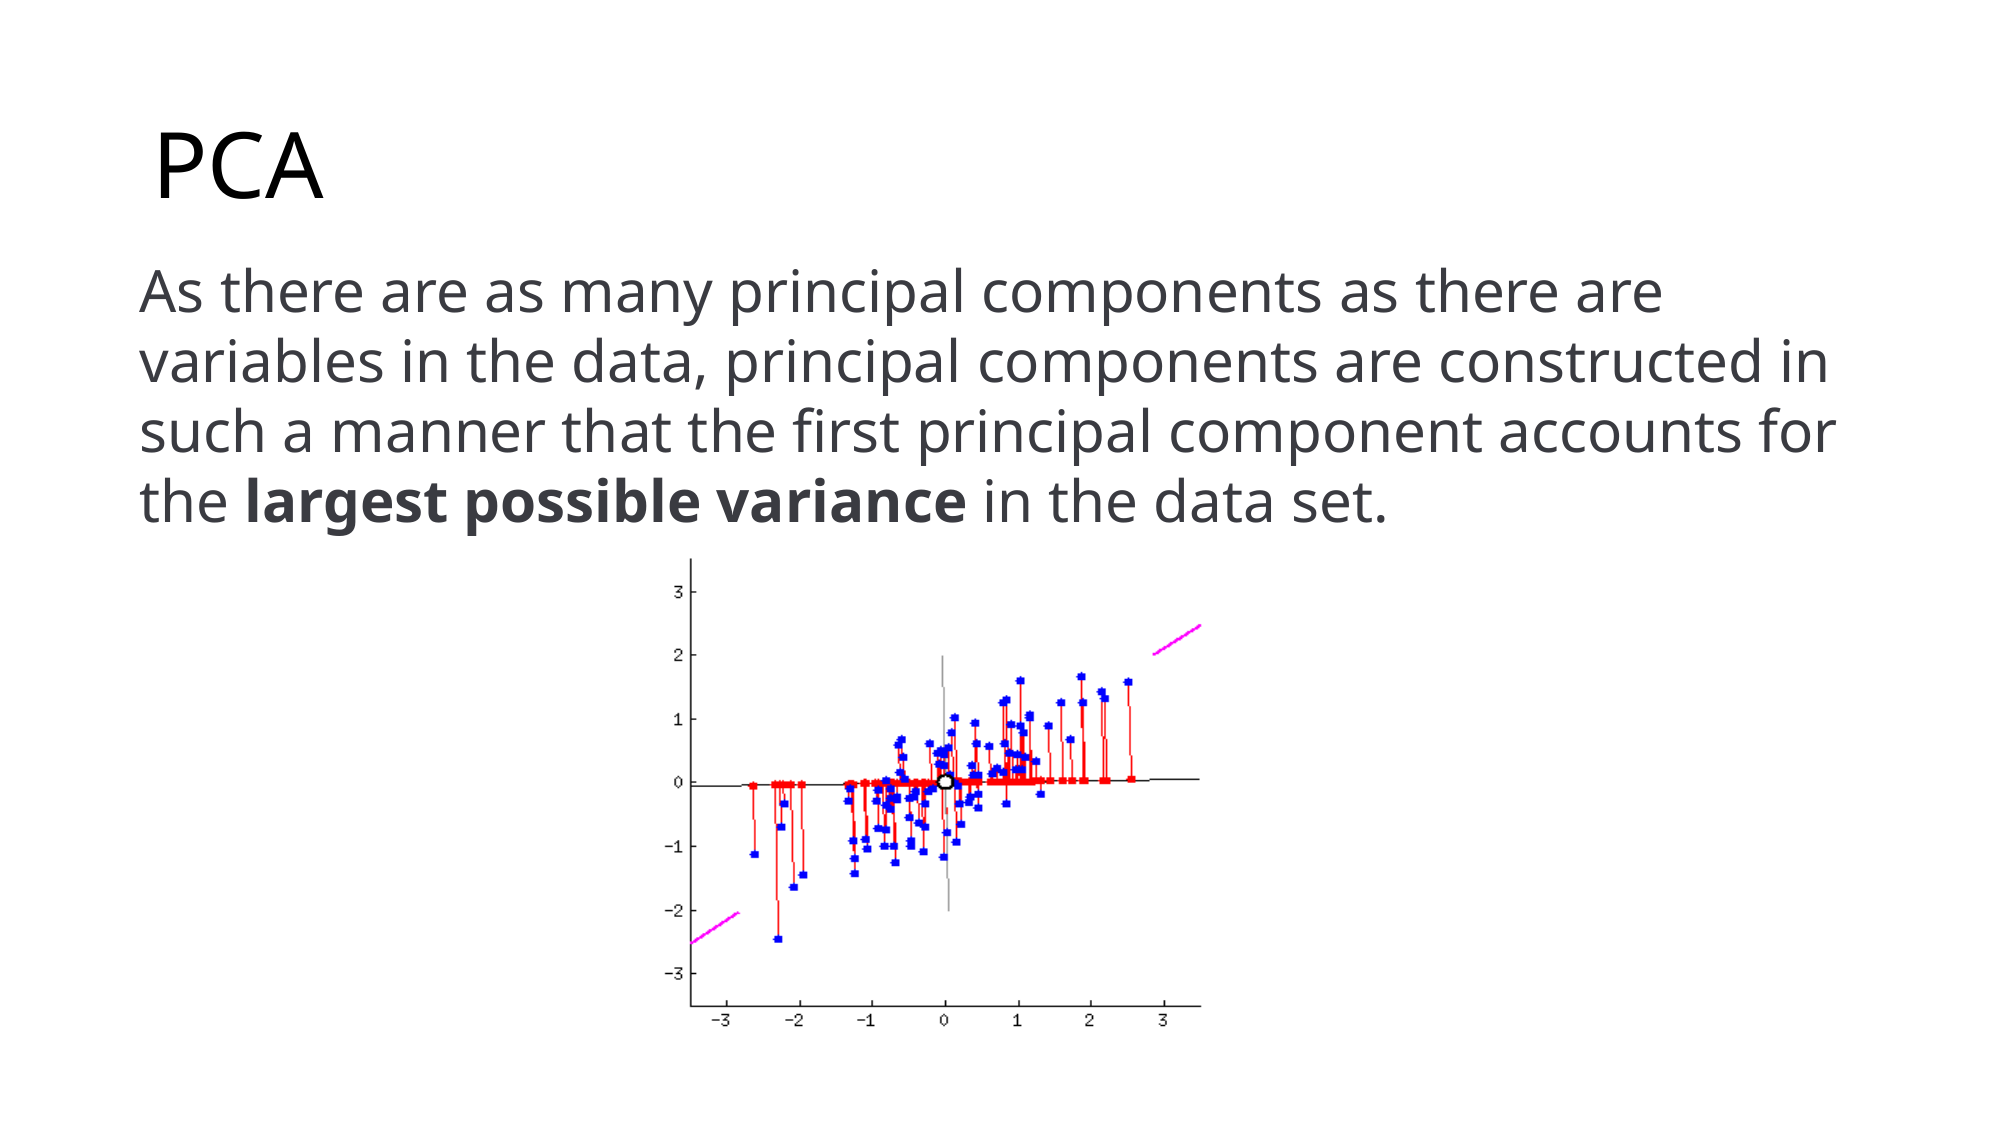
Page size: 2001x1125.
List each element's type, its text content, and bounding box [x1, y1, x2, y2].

text_box As there are as many principal components as there are variables in the data, principal components are constructed in such a manner that the first principal component accounts for the largest possible variance in the data set. [124, 246, 1876, 542]
picture [137, 519, 1700, 1066]
title PCA [137, 59, 1863, 246]
